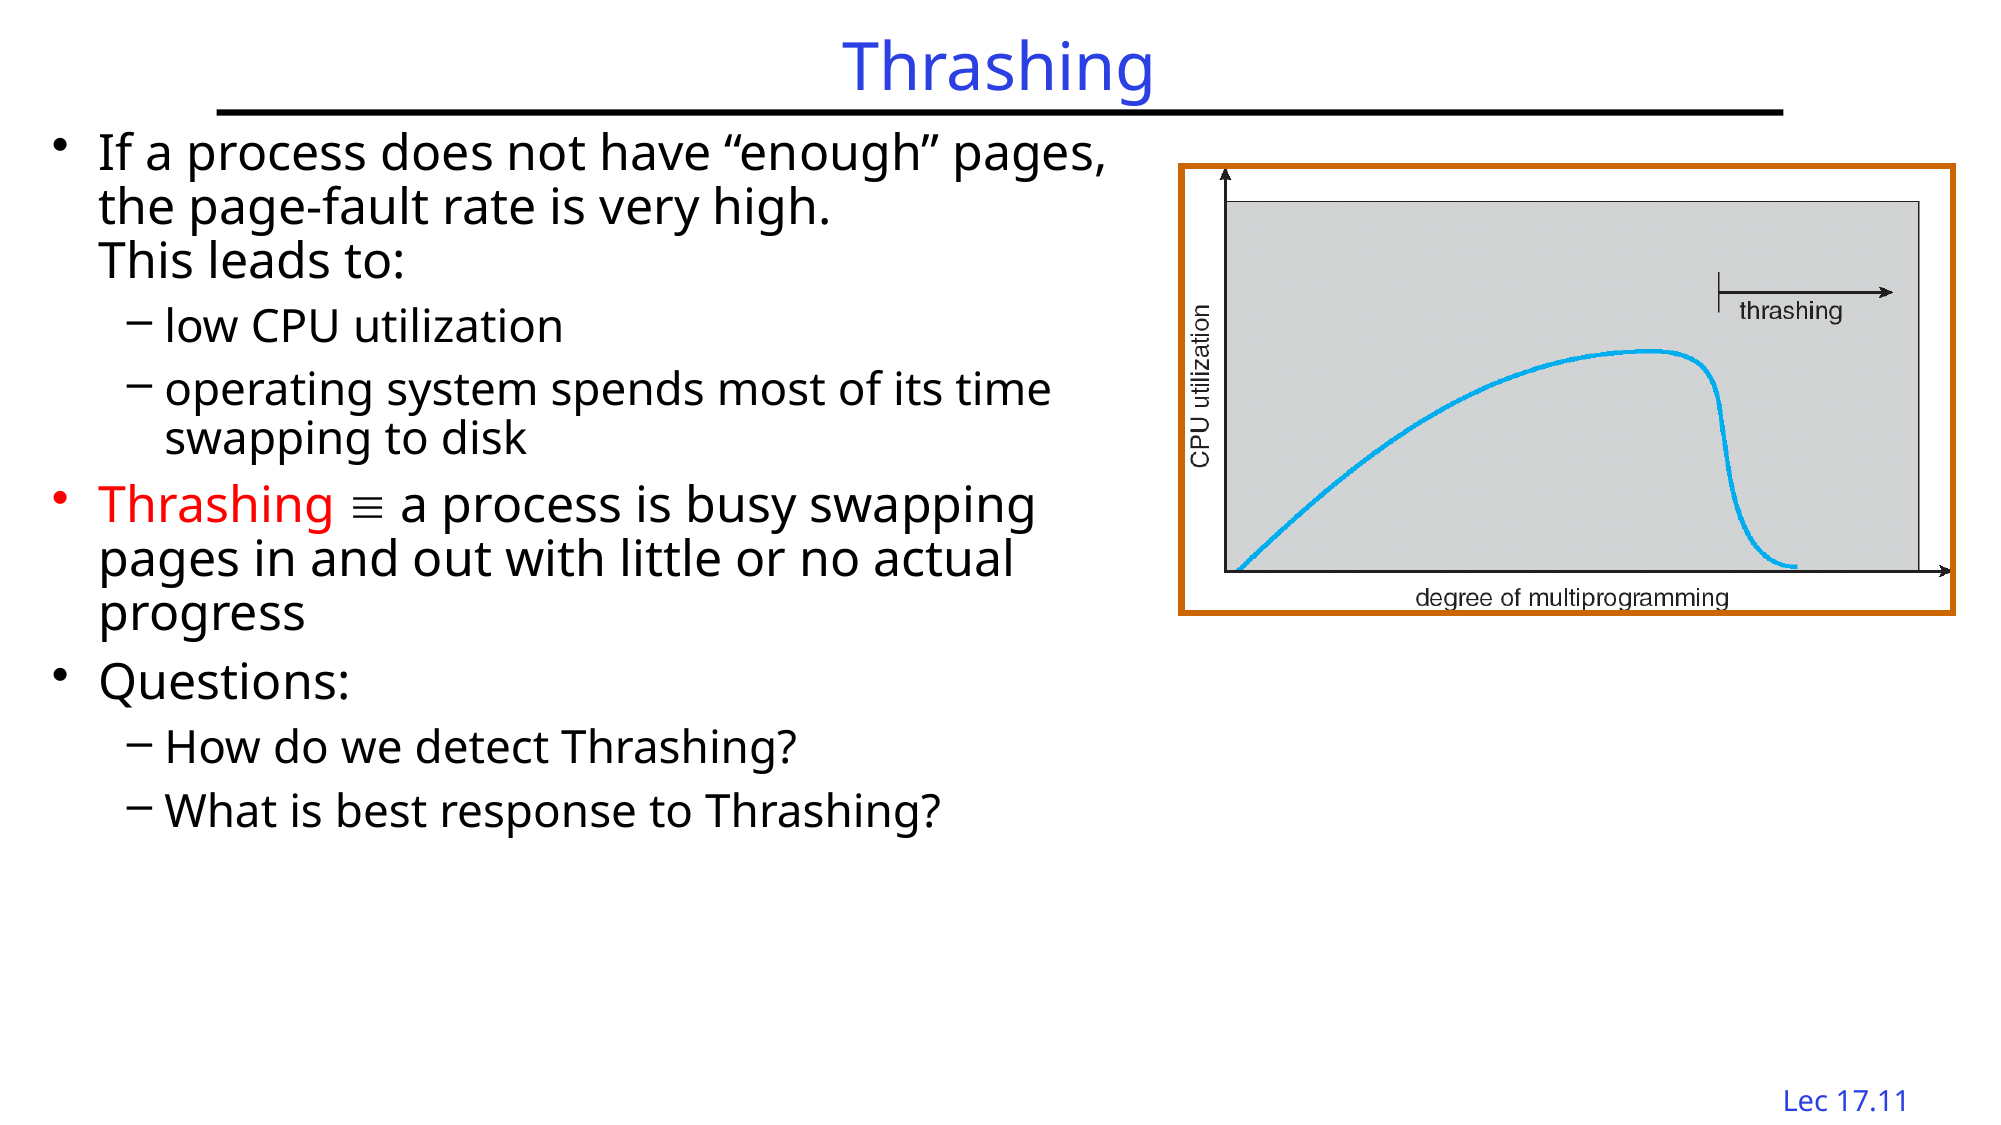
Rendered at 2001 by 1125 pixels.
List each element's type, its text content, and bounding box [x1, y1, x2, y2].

list If a process does not have “enough” pages, the page-fault rate is very high. This leads to: low CPU utilization operating system spends most of its time swapping to disk Thrashing  a process is busy swapping pages in and out with little or no actual progress Questions: How do we detect Thrashing? What is best response to Thrashing? [37, 119, 1187, 1042]
picture [1184, 168, 1951, 611]
title Thrashing [216, 24, 1784, 113]
